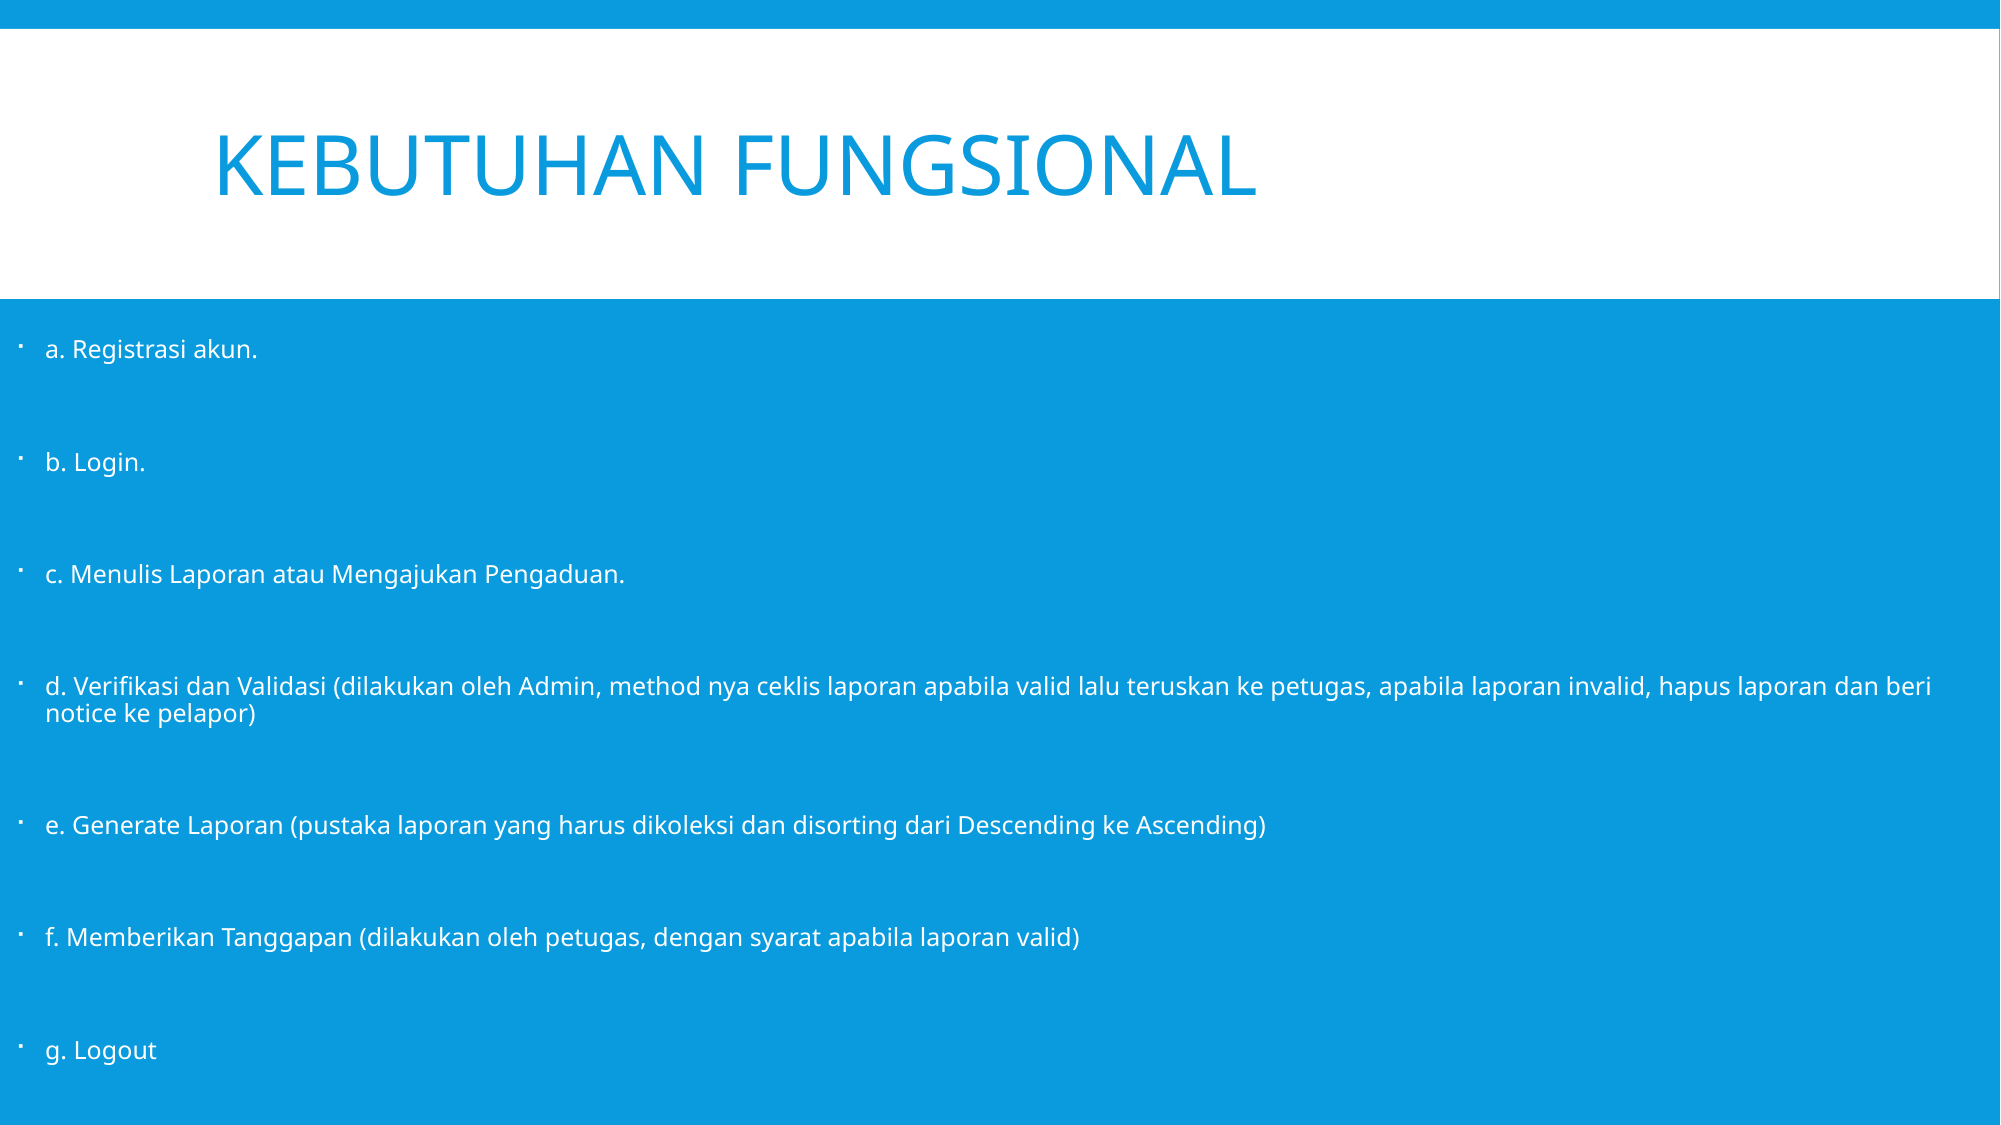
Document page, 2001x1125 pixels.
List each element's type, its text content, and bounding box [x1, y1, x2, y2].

title Kebutuhan fungsional [197, 46, 1803, 295]
list a. Registrasi akun. b. Login. c. Menulis Laporan atau Mengajukan Pengaduan. d. Verifikasi dan Validasi (dilakukan oleh Admin, method nya ceklis laporan apabila valid lalu teruskan ke petugas, apabila laporan invalid, hapus laporan dan beri notice ke pelapor) e. Generate Laporan (pustaka laporan yang harus dikoleksi dan disorting dari Descending ke Ascending) f. Memberikan Tanggapan (dilakukan oleh petugas, dengan syarat apabila laporan valid) g. Logout [0, 329, 2000, 1125]
